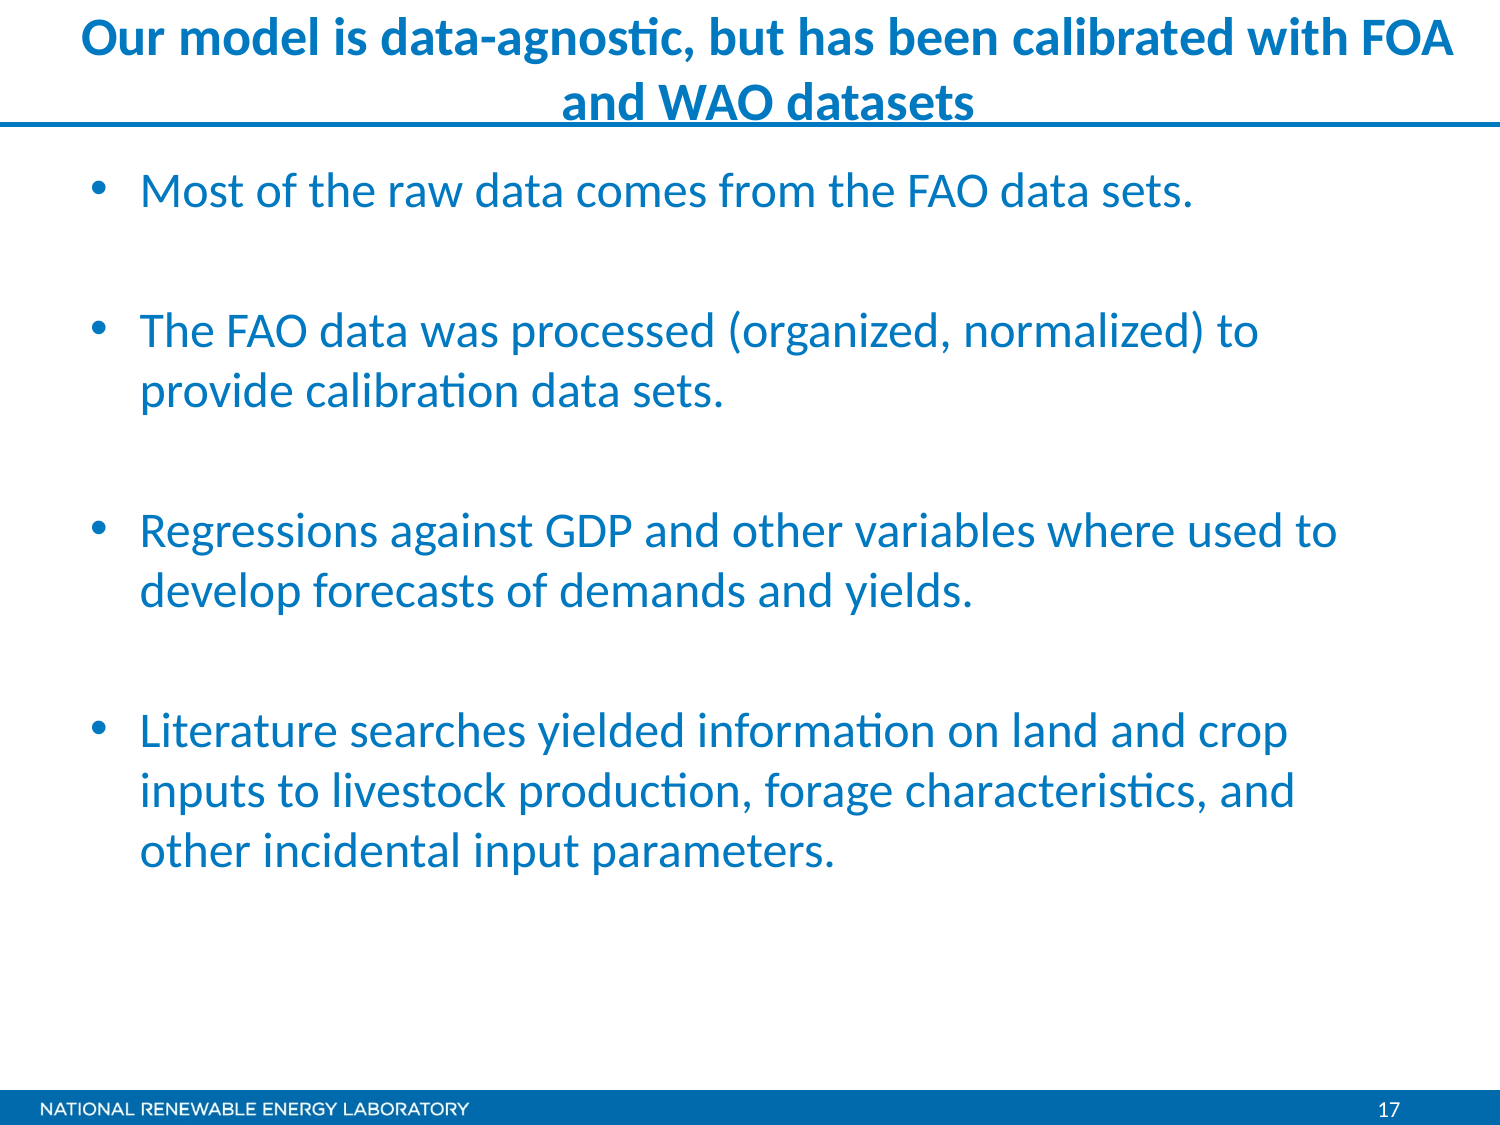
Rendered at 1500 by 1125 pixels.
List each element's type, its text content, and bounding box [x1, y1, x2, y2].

list Most of the raw data comes from the FAO data sets. The FAO data was processed (organized, normalized) to provide calibration data sets. Regressions against GDP and other variables where used to develop forecasts of demands and yields. Literature searches yielded information on land and crop inputs to livestock production, forage characteristics, and other incidental input parameters. [75, 149, 1425, 893]
picture [0, 1090, 1500, 1125]
title Our model is data-agnostic, but has been calibrated with FOA and WAO datasets [37, 20, 1500, 113]
